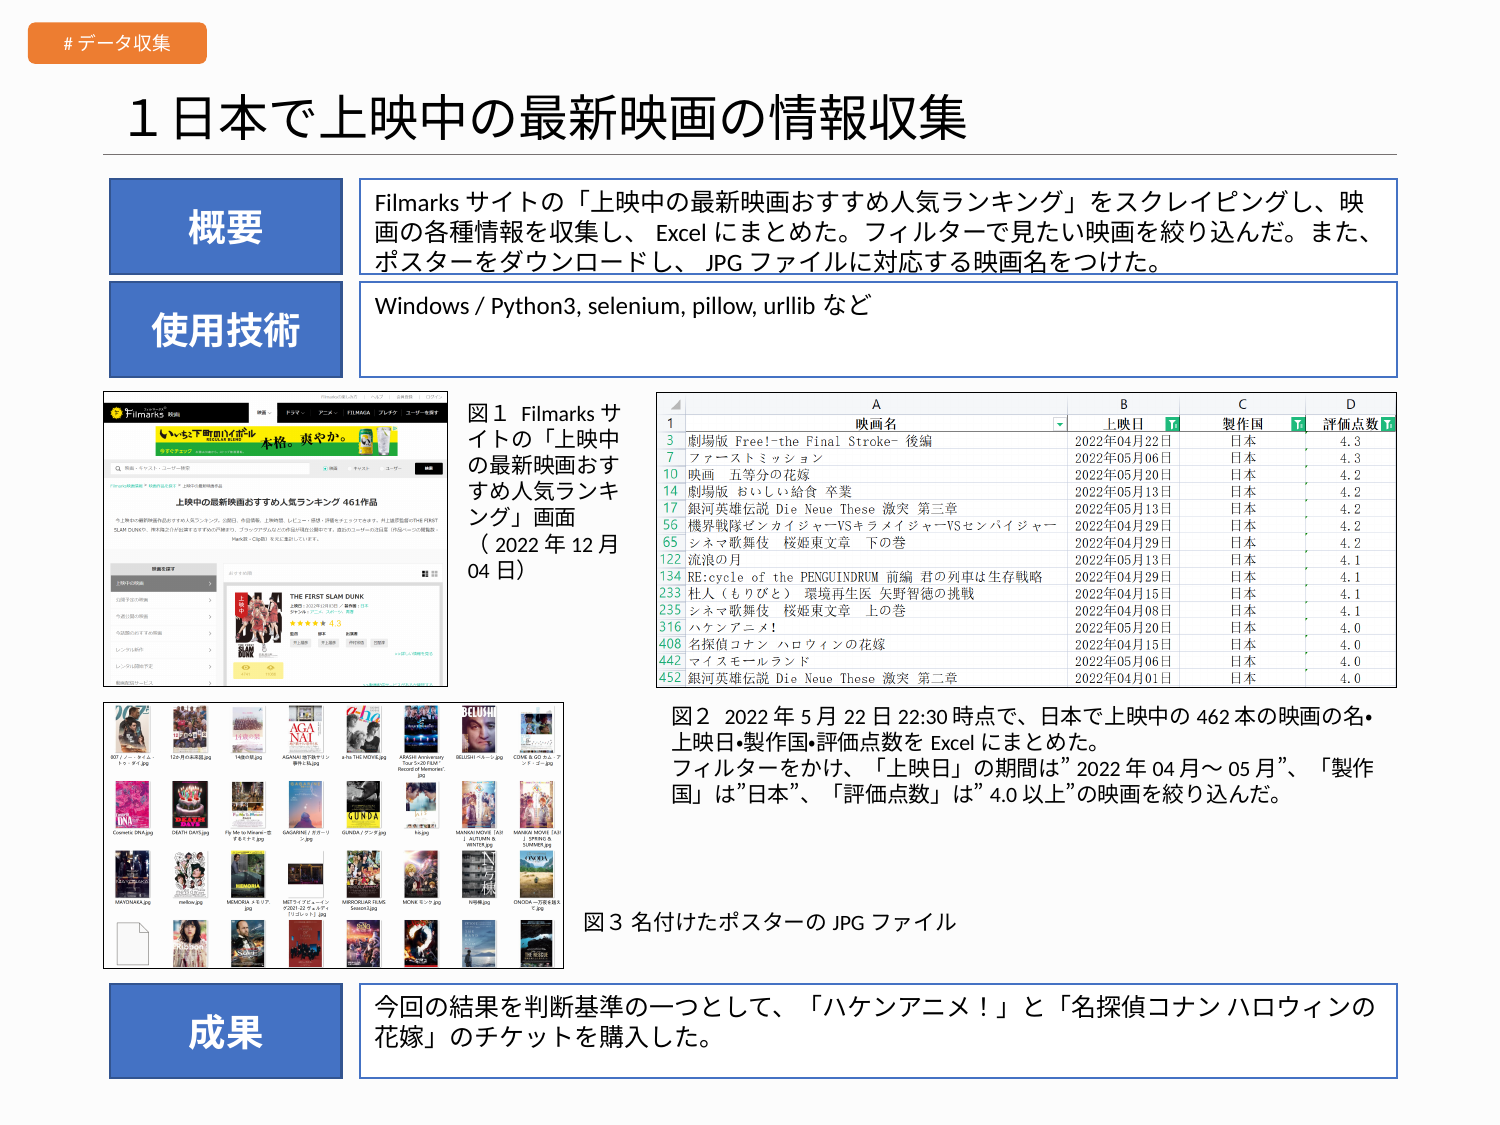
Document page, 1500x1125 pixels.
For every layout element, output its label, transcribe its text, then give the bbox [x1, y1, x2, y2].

text_box 使用技術 [109, 281, 343, 378]
picture [103, 391, 448, 687]
text_box Windows / Python3, selenium, pillow, urllibなど [359, 281, 1398, 378]
title １日本で上映中の最新映画の情報収集 [103, 59, 1397, 155]
text_box 図２ 2022年5月22日22:30時点で、日本で上映中の462本の映画の名・上映日・製作国・評価点数をExcelにまとめた。 フィルターをかけ、「上映日」の期間は”2022年04月～05月”、「製作国」は”日本”、「評価点数」は”4.0以上”の映画を絞り込んだ。 [656, 695, 1397, 815]
text_box 概要 [109, 178, 343, 275]
slide_number [1143, 1061, 1482, 1122]
text_box 図３ 名付けたポスターのJPGファイル [568, 901, 1081, 943]
picture [656, 392, 1397, 688]
text_box Filmarksサイトの「上映中の最新映画おすすめ人気ランキング」をスクレイピングし、映画の各種情報を収集し、Excelにまとめた。フィルターで見たい映画を絞り込んだ。また、ポスターをダウンロードし、JPGファイルに対応する映画名をつけた。 [359, 178, 1398, 275]
text_box #データ収集 [27, 22, 207, 64]
text_box 図１ Filmarksサイトの「上映中の最新映画おすすめ人気ランキング」画面 （2022年12月04日） [453, 391, 646, 590]
text_box 今回の結果を判断基準の一つとして、「ハケンアニメ！」と「名探偵コナン ハロウィンの花嫁」のチケットを購入した。 [359, 983, 1398, 1079]
picture [103, 702, 564, 969]
text_box 成果 [109, 983, 343, 1079]
